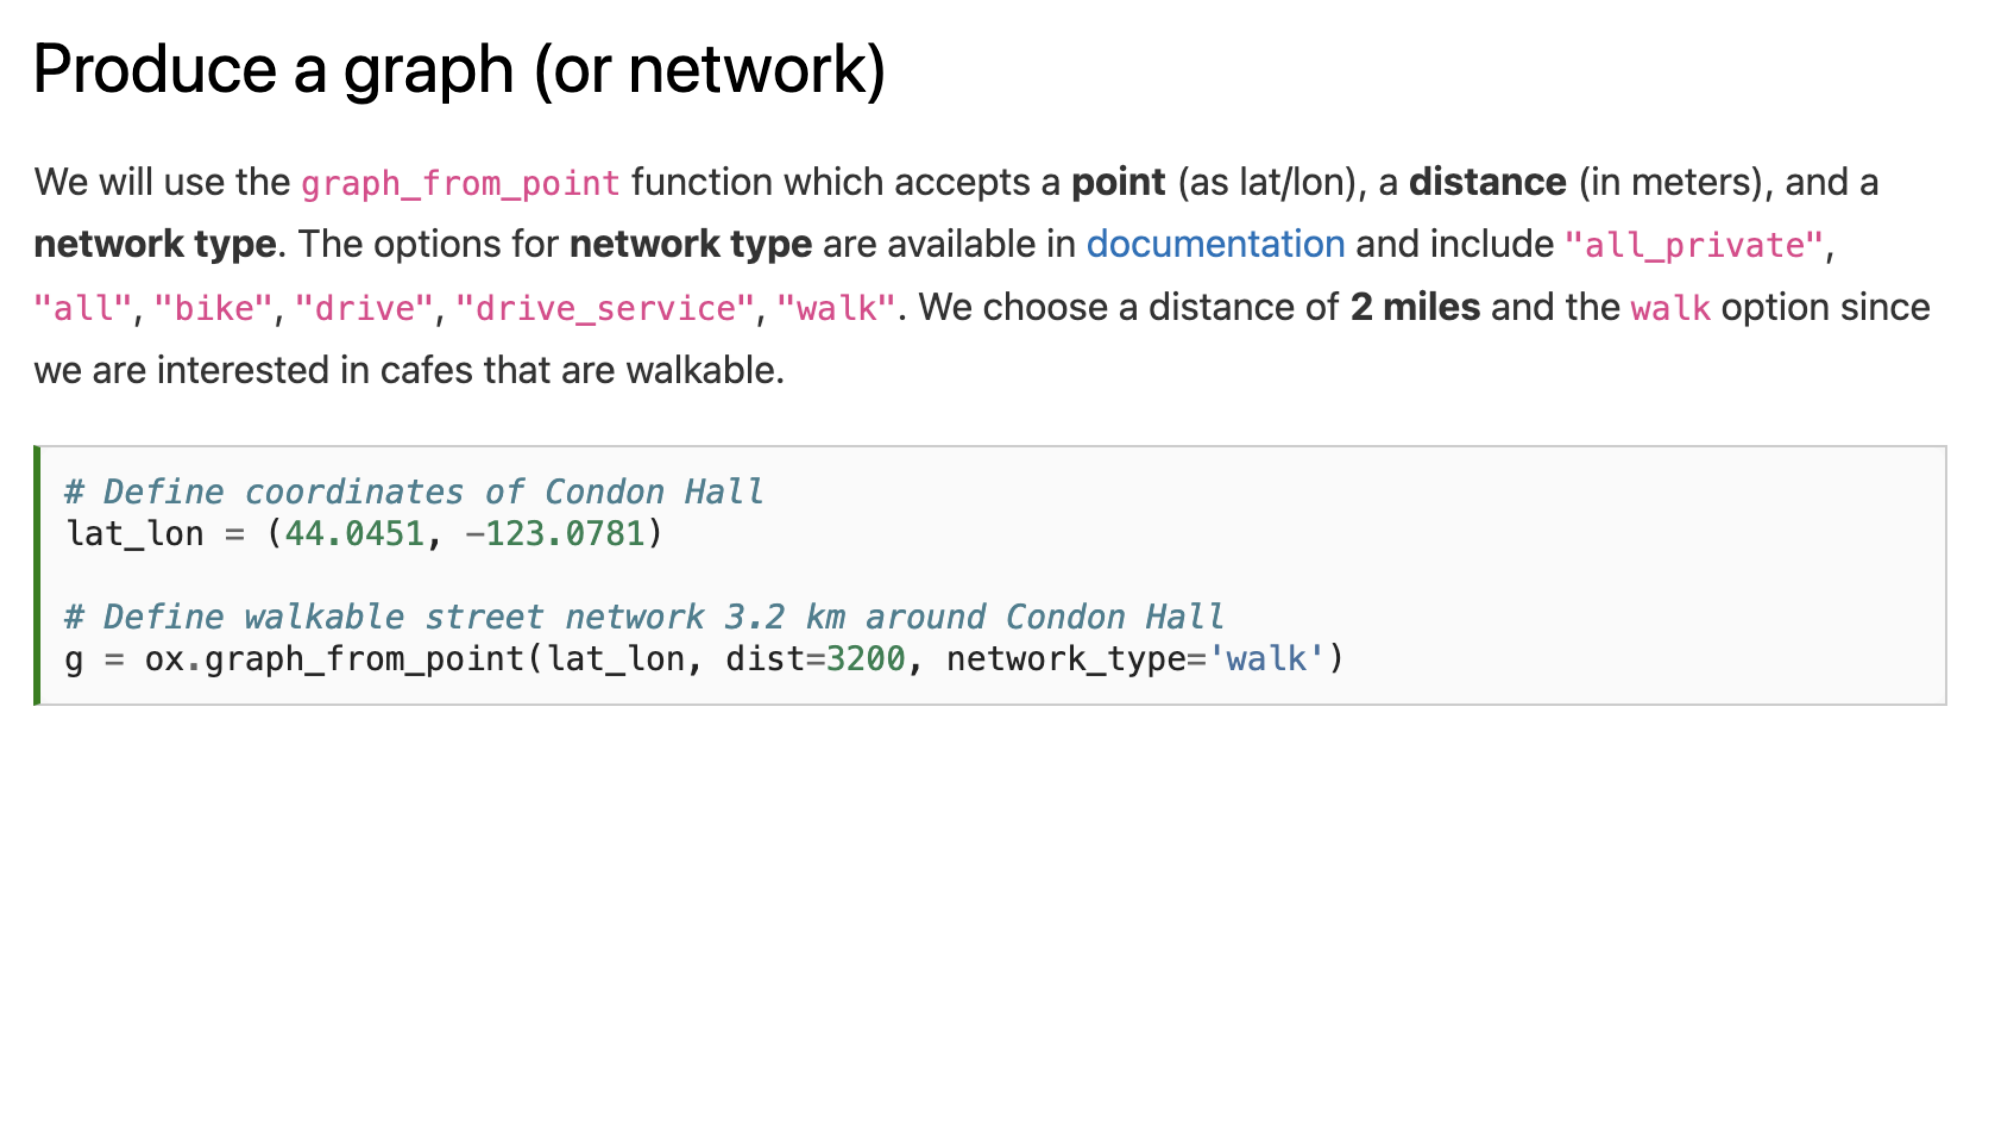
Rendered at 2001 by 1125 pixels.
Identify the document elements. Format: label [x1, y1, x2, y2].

picture [18, 156, 1982, 731]
picture [18, 21, 1794, 134]
